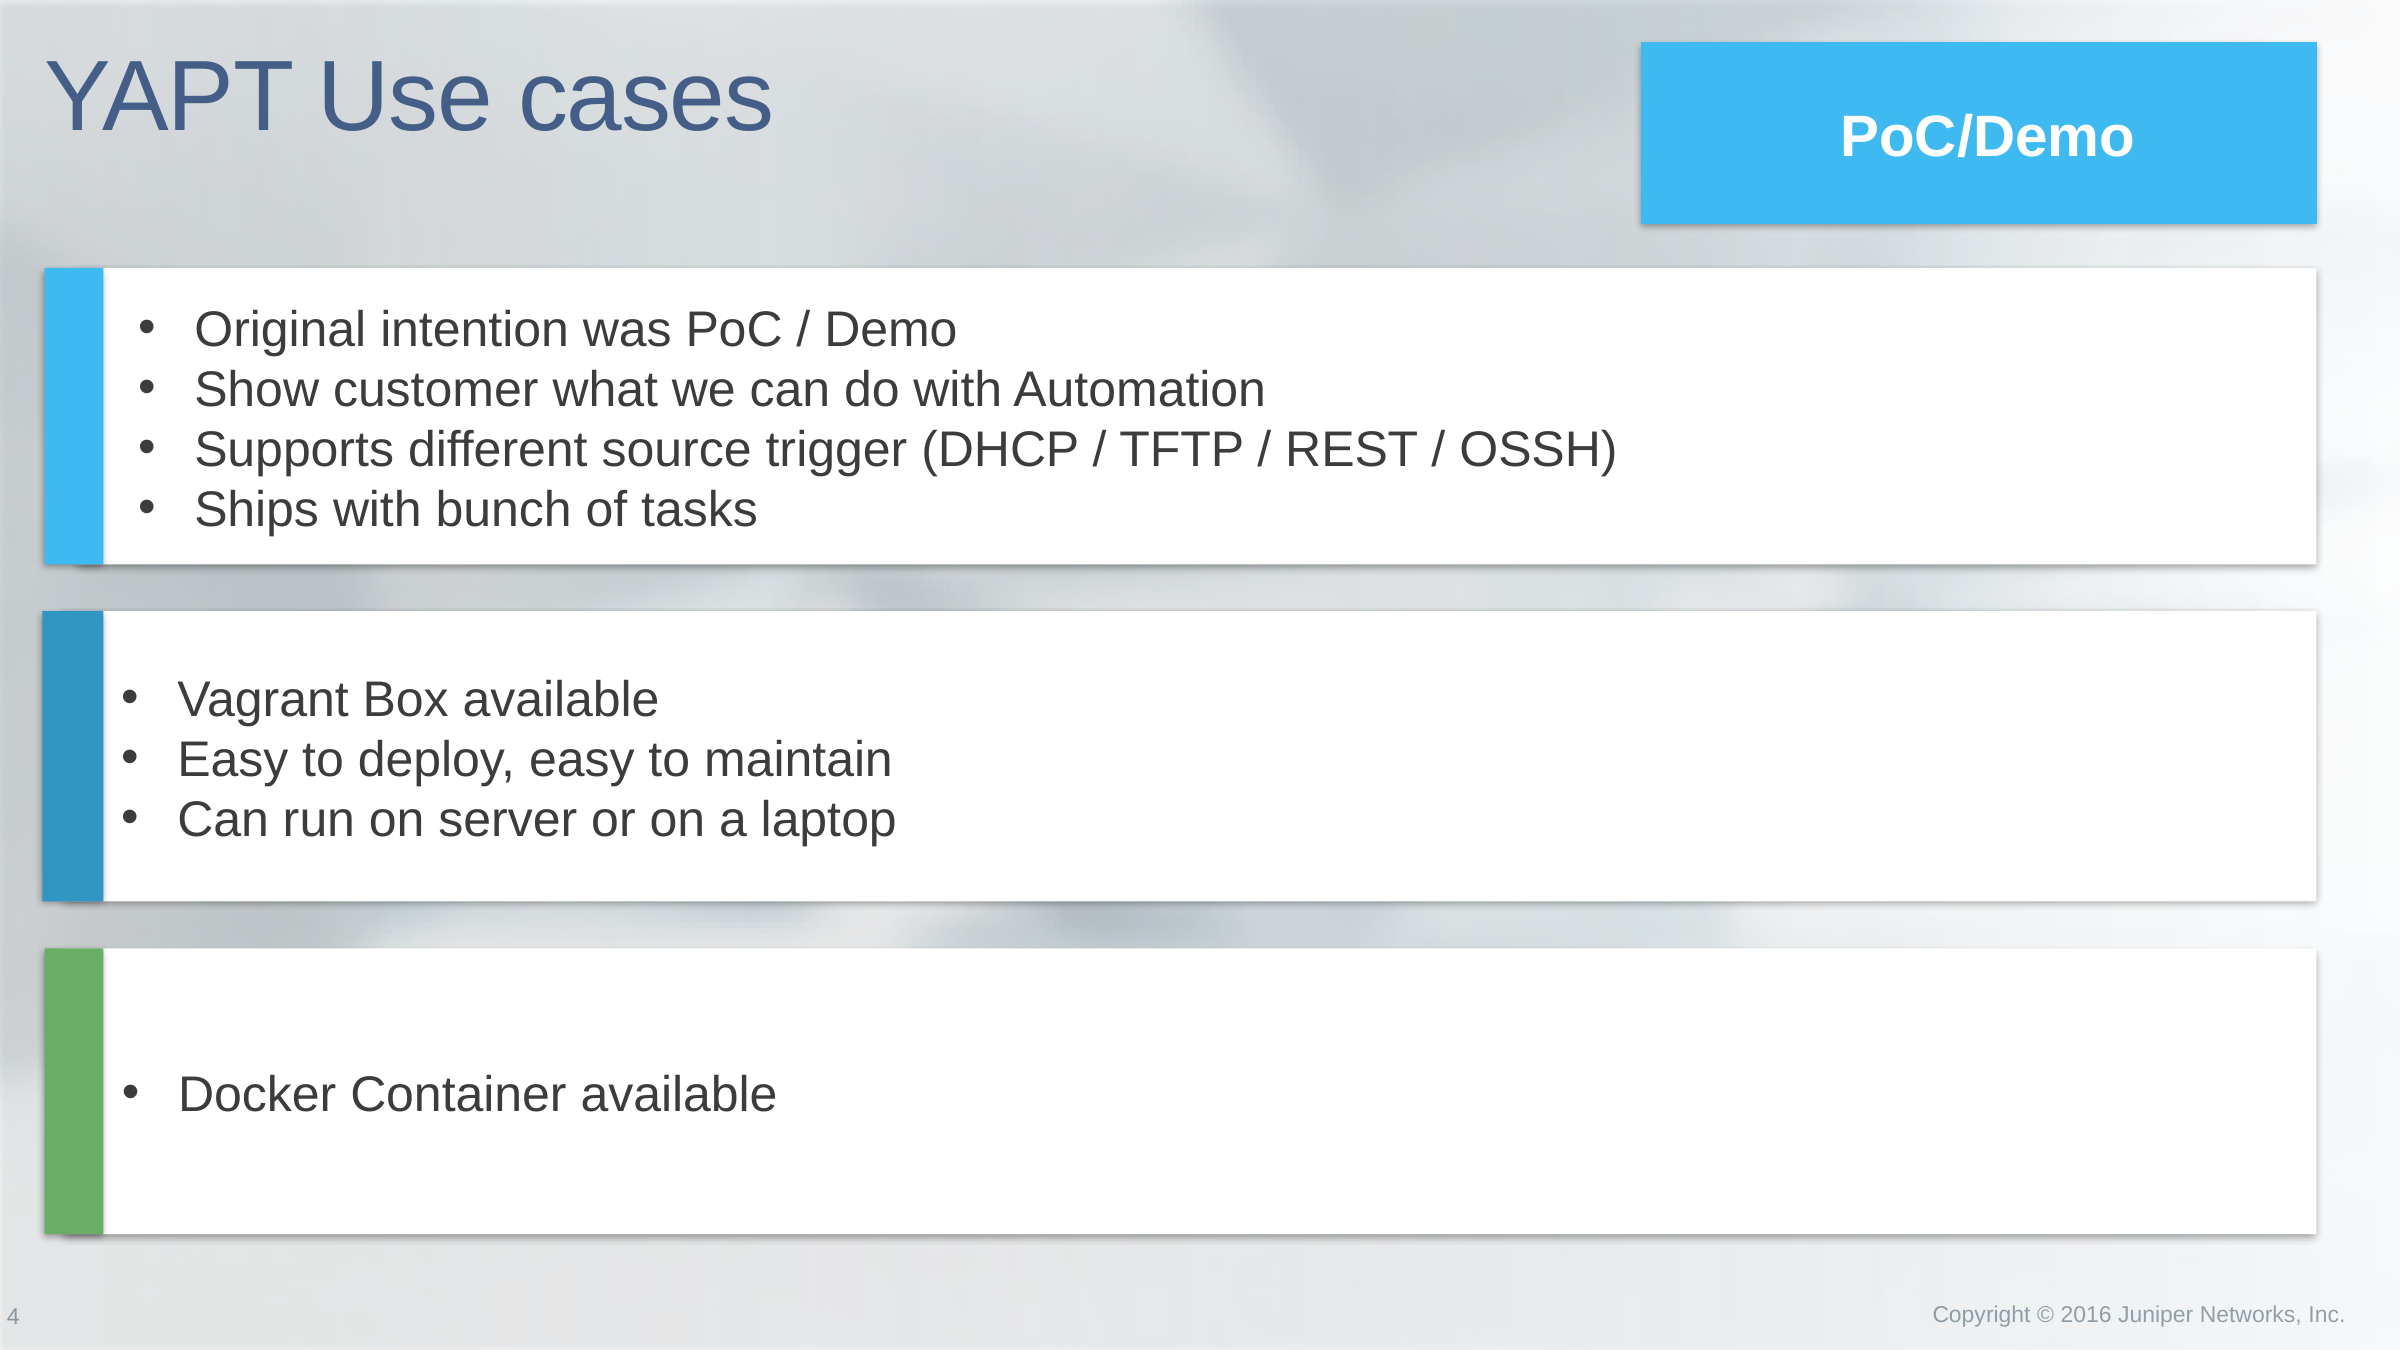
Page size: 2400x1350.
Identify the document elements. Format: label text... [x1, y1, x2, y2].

text_box [44, 948, 104, 1235]
title YAPT Use cases [44, 42, 1640, 153]
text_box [44, 267, 2317, 565]
text_box PoC/Demo [1641, 42, 2317, 224]
text_box Docker Container available [105, 948, 2317, 1235]
text_box [42, 610, 104, 902]
text_box Vagrant Box available Easy to deploy, easy to maintain Can run on server or on a laptop [104, 610, 2317, 902]
